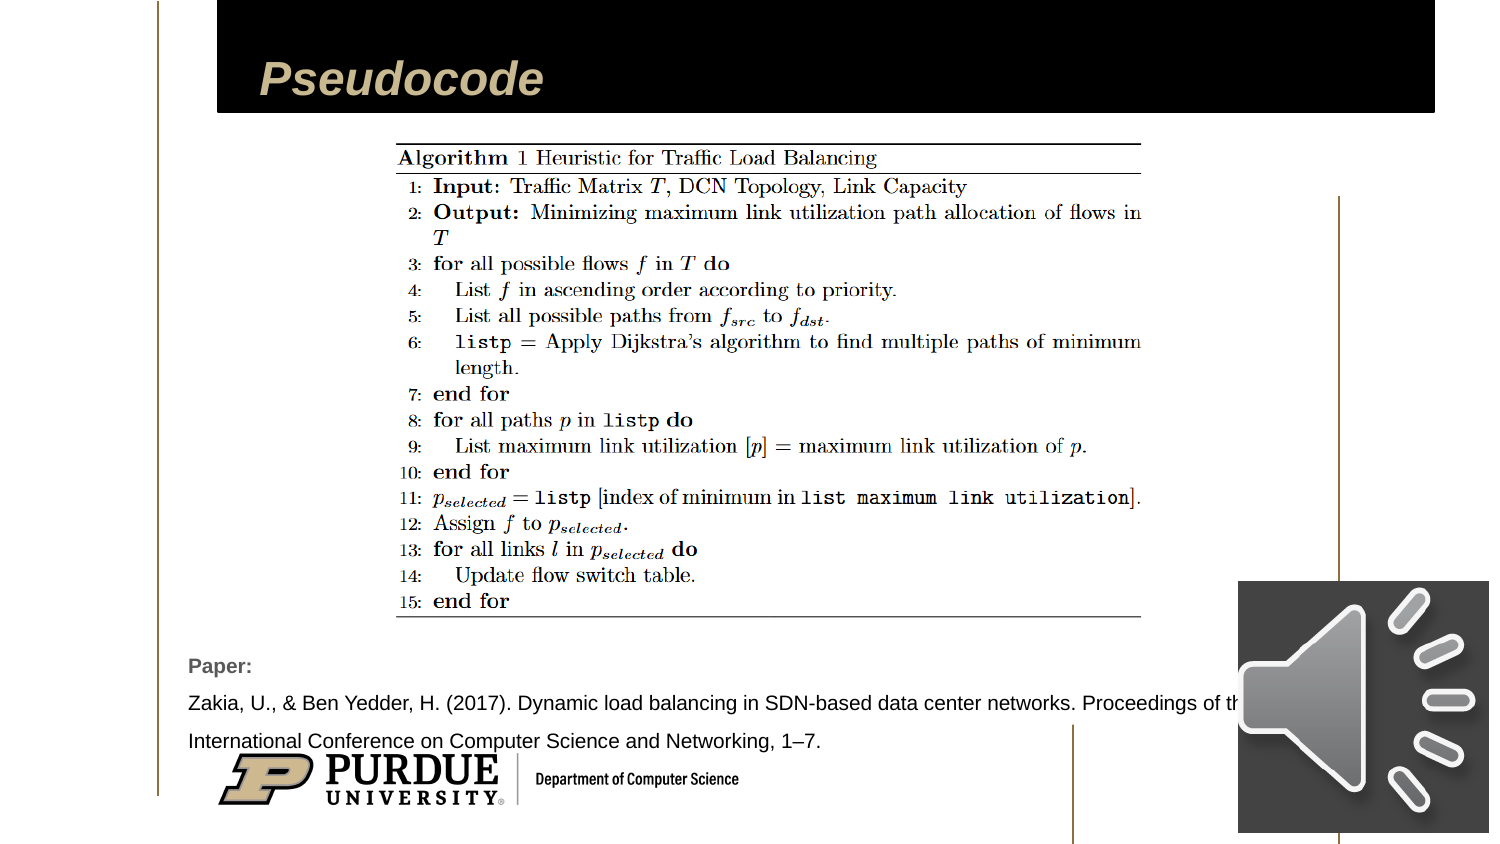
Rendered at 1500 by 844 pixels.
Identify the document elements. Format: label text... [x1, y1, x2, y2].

picture [218, 751, 750, 808]
title Pseudocode [257, 51, 1245, 197]
picture [1236, 580, 1490, 834]
text_box Paper: Zakia, U., & Ben Yedder, H. (2017). Dynamic load balancing in SDN-based data center networks. Proceedings of the IEEE International Conference on Computer Science and Networking, 1–7. [173, 625, 1231, 725]
picture [351, 131, 1191, 637]
